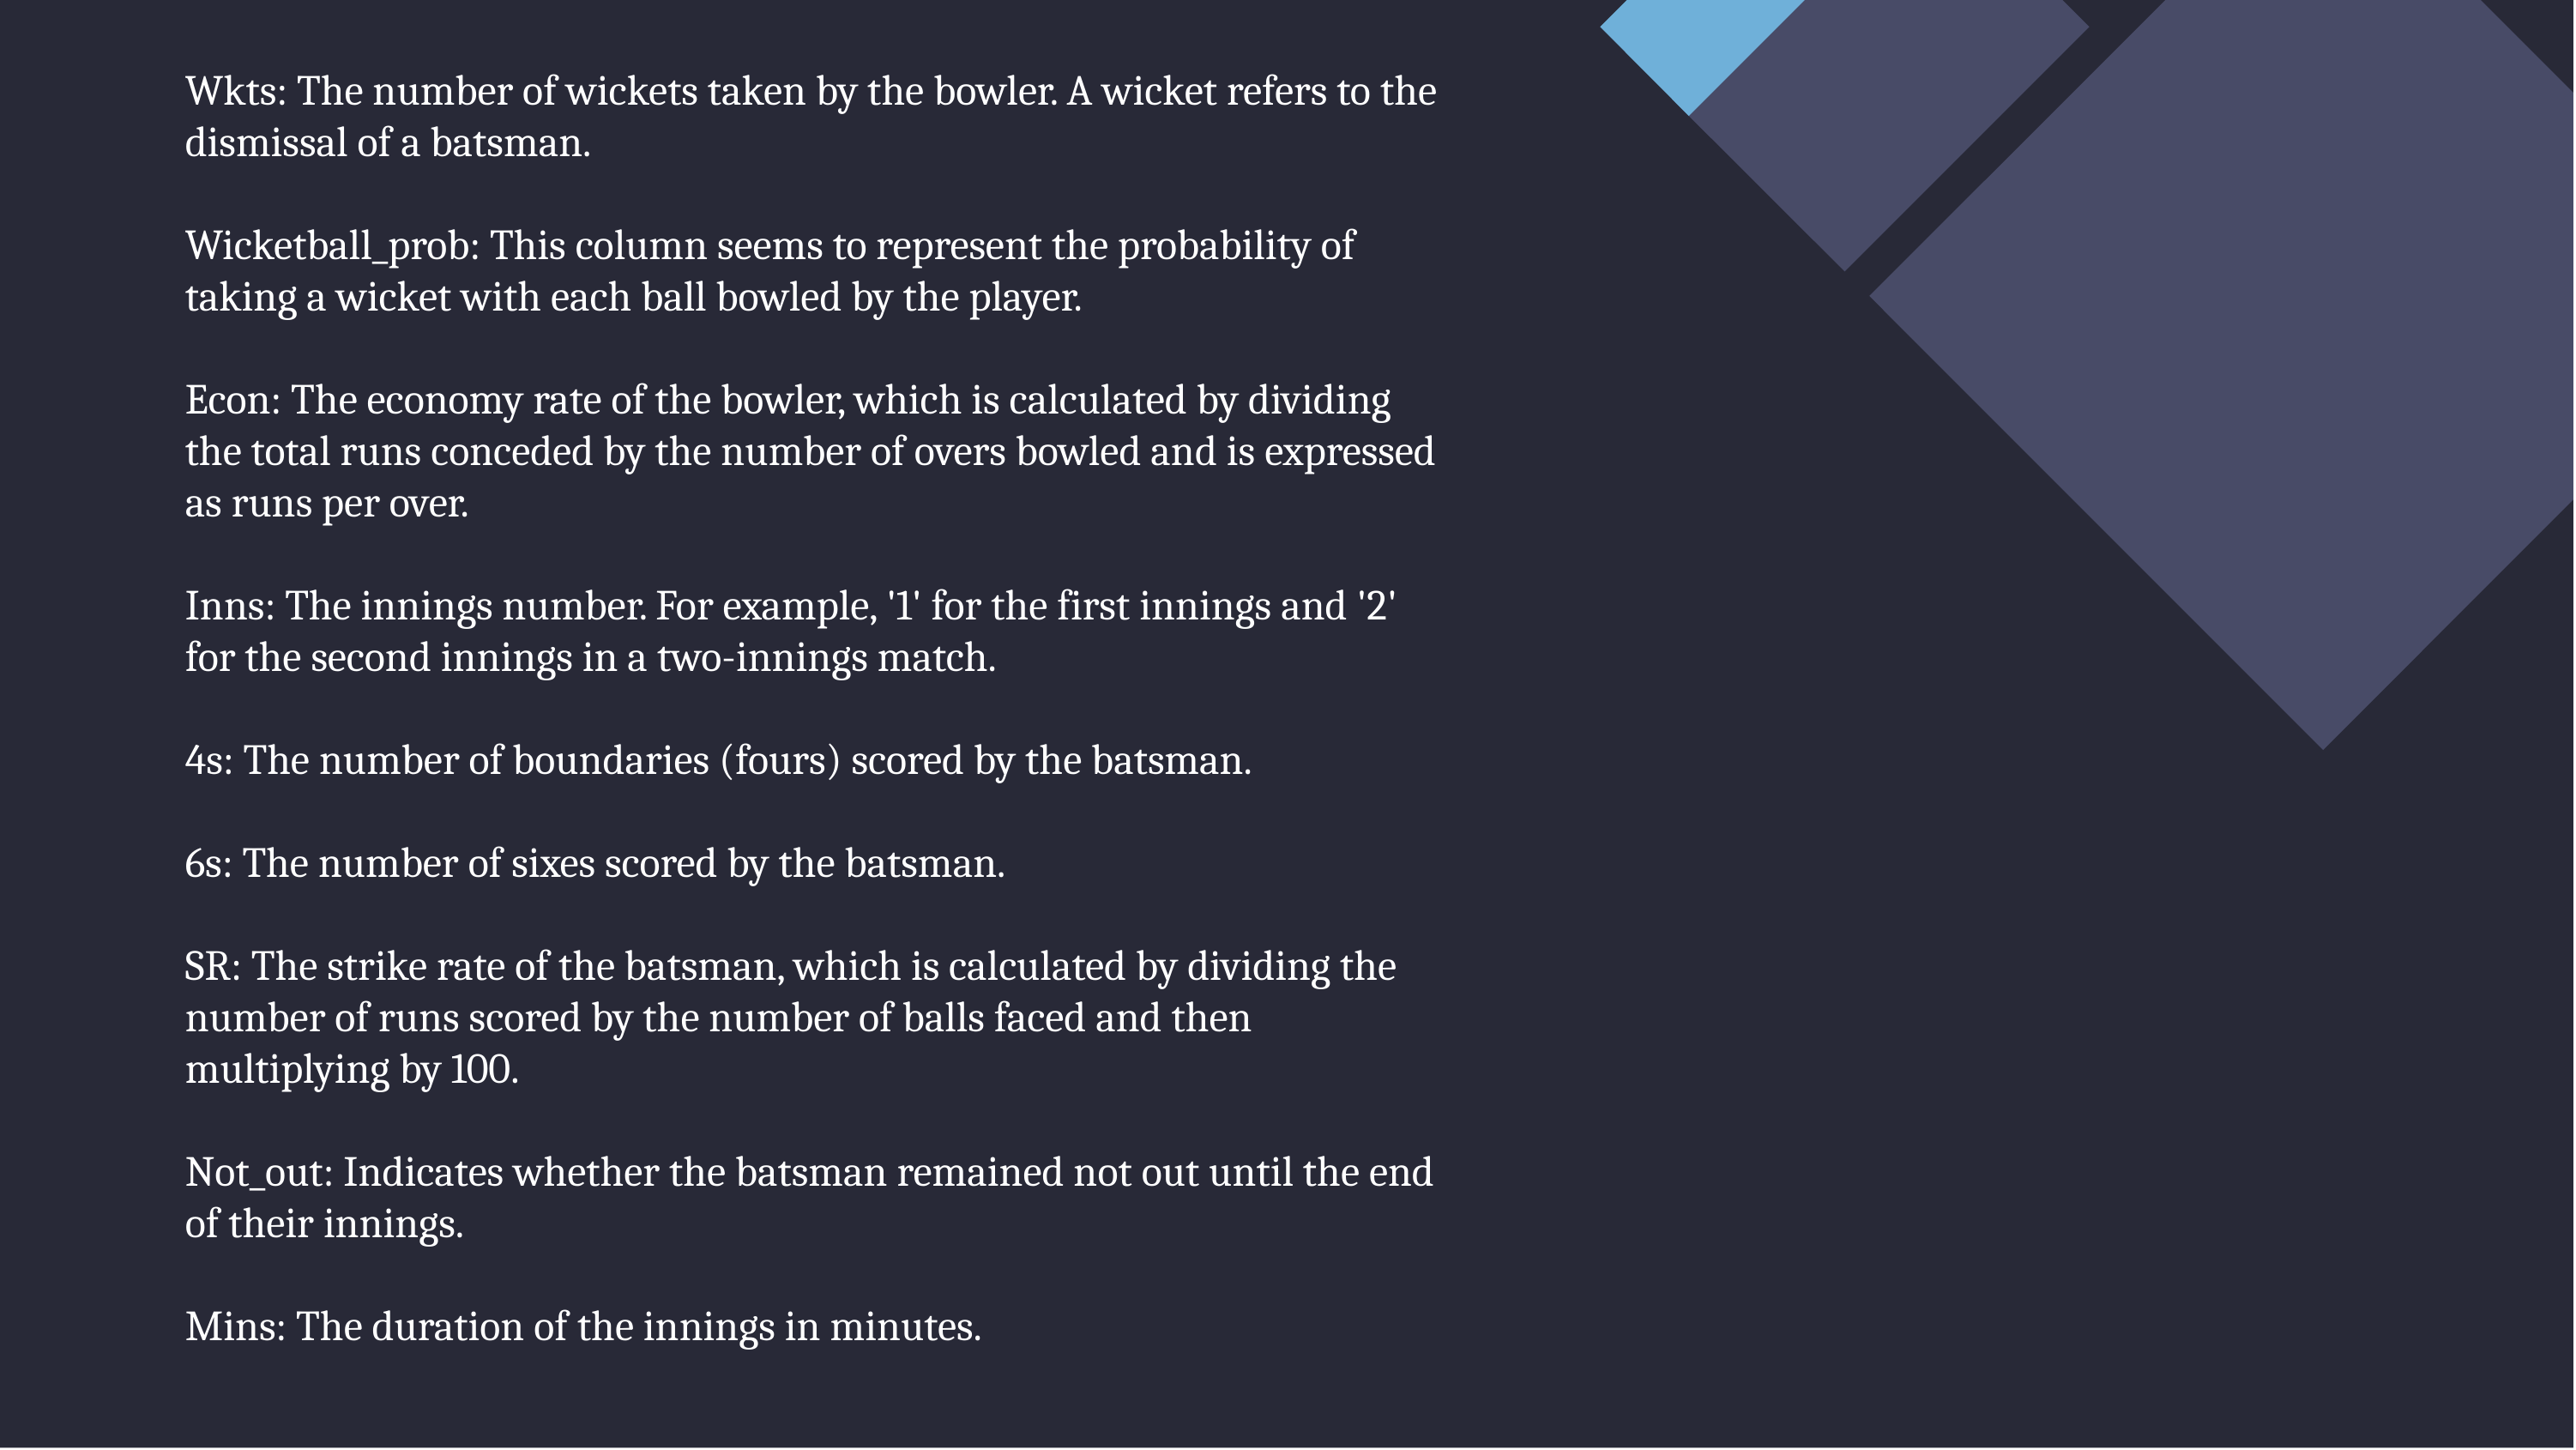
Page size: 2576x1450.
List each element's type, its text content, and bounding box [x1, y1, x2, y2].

text_box [1869, 0, 2573, 751]
text_box Wkts: The number of wickets taken by the bowler. A wicket refers to the dismissal of a batsman. Wicketball_prob: This column seems to represent the probability of taking a wicket with each ball bowled by the player. Econ: The economy rate of the bowler, which is calculated by dividing the total runs conceded by the number of overs bowled and is expressed as runs per over. Inns: The innings number. For example, '1' for the first innings and '2' for the second innings in a two-innings match. 4s: The number of boundaries (fours) scored by the batsman. 6s: The number of sixes scored by the batsman. SR: The strike rate of the batsman, which is calculated by dividing the number of runs scored by the number of balls faced and then multiplying by 100. Not_out: Indicates whether the batsman remained not out until the end of their innings. Mins: The duration of the innings in minutes. [172, 56, 1460, 1356]
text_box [1600, 0, 2090, 272]
